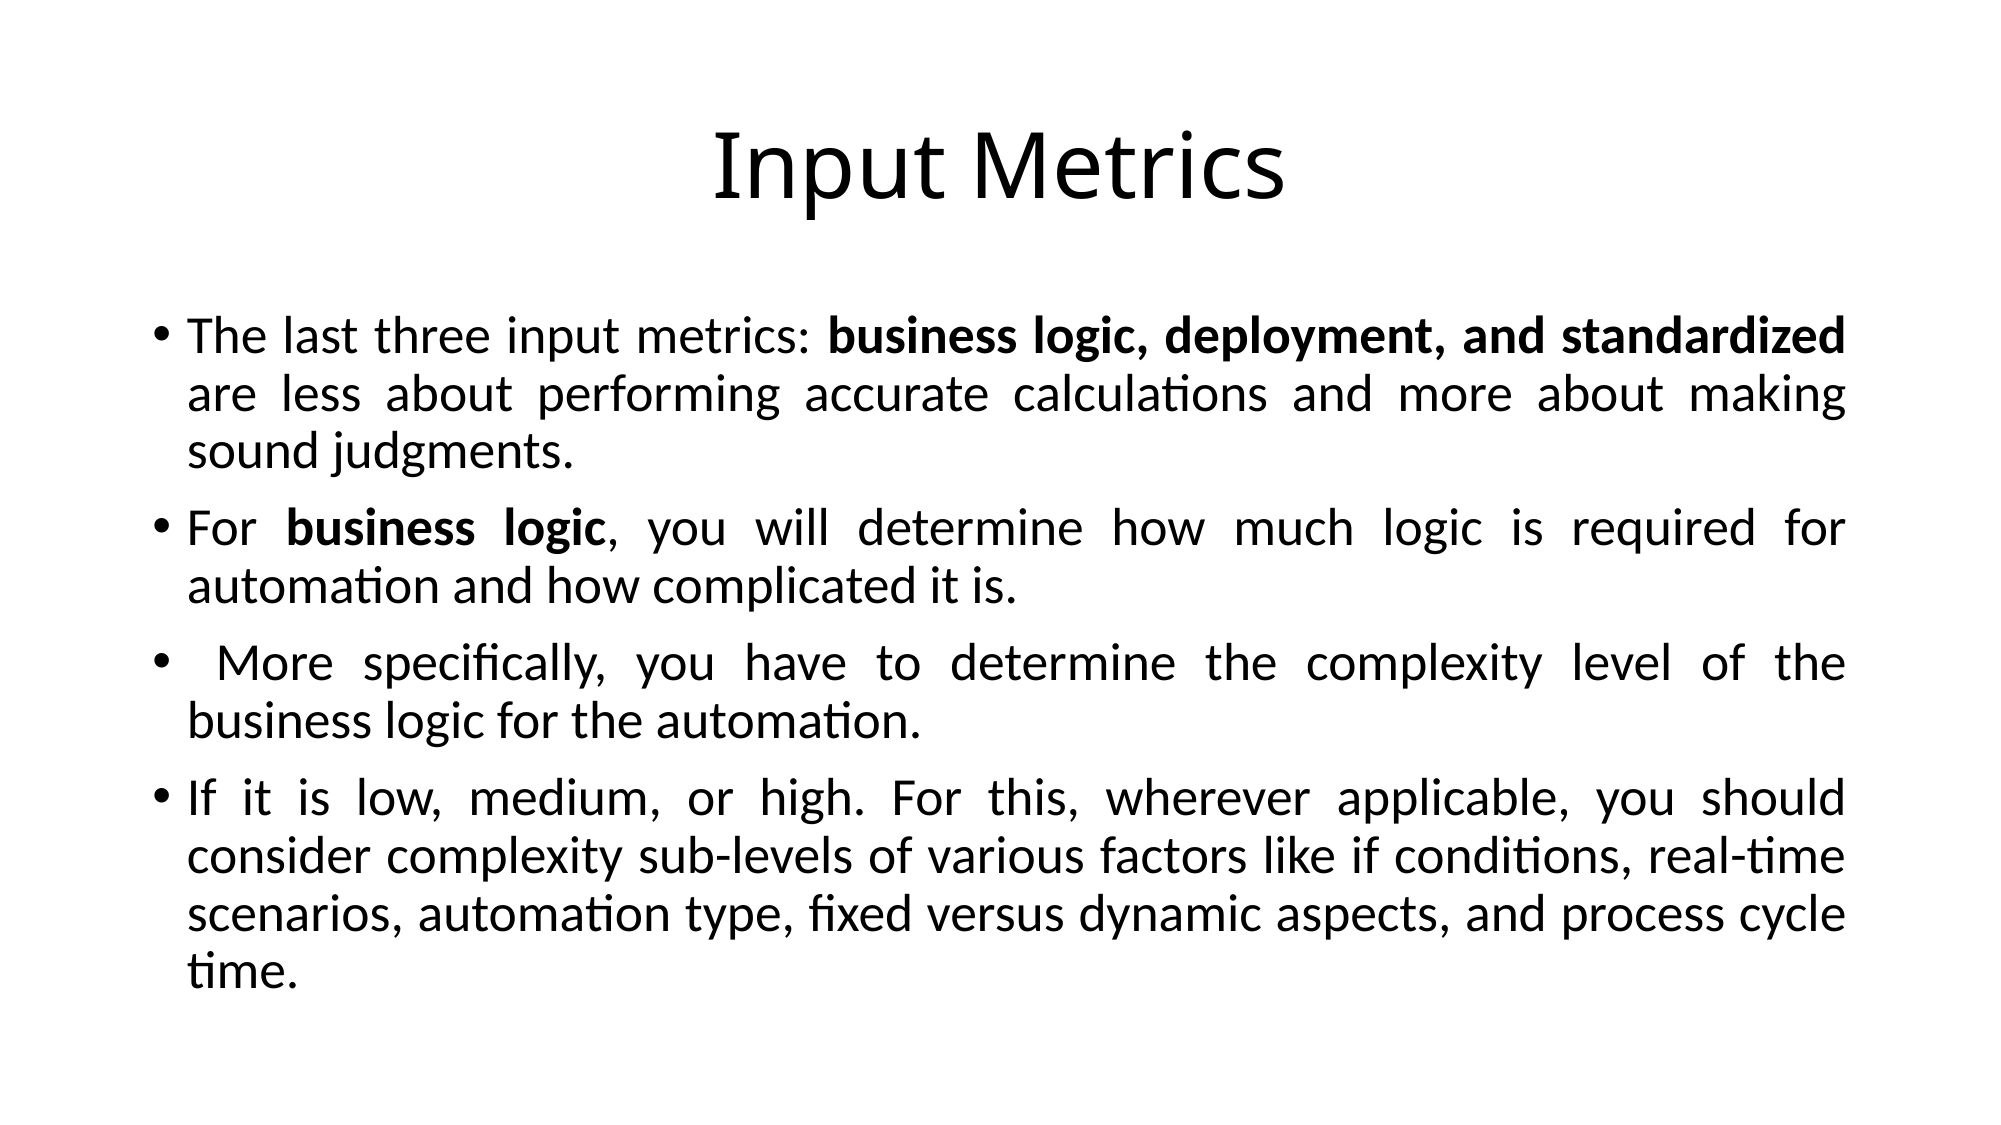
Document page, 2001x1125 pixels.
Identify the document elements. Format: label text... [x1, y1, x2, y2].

title Input Metrics [137, 59, 1863, 278]
list The last three input metrics: business logic, deployment, and standardized are less about performing accurate calculations and more about making sound judgments. For business logic, you will determine how much logic is required for automation and how complicated it is. More specifically, you have to determine the complexity level of the business logic for the automation. If it is low, medium, or high. For this, wherever applicable, you should consider complexity sub-levels of various factors like if conditions, real-time scenarios, automation type, fixed versus dynamic aspects, and process cycle time. [137, 299, 1863, 1014]
